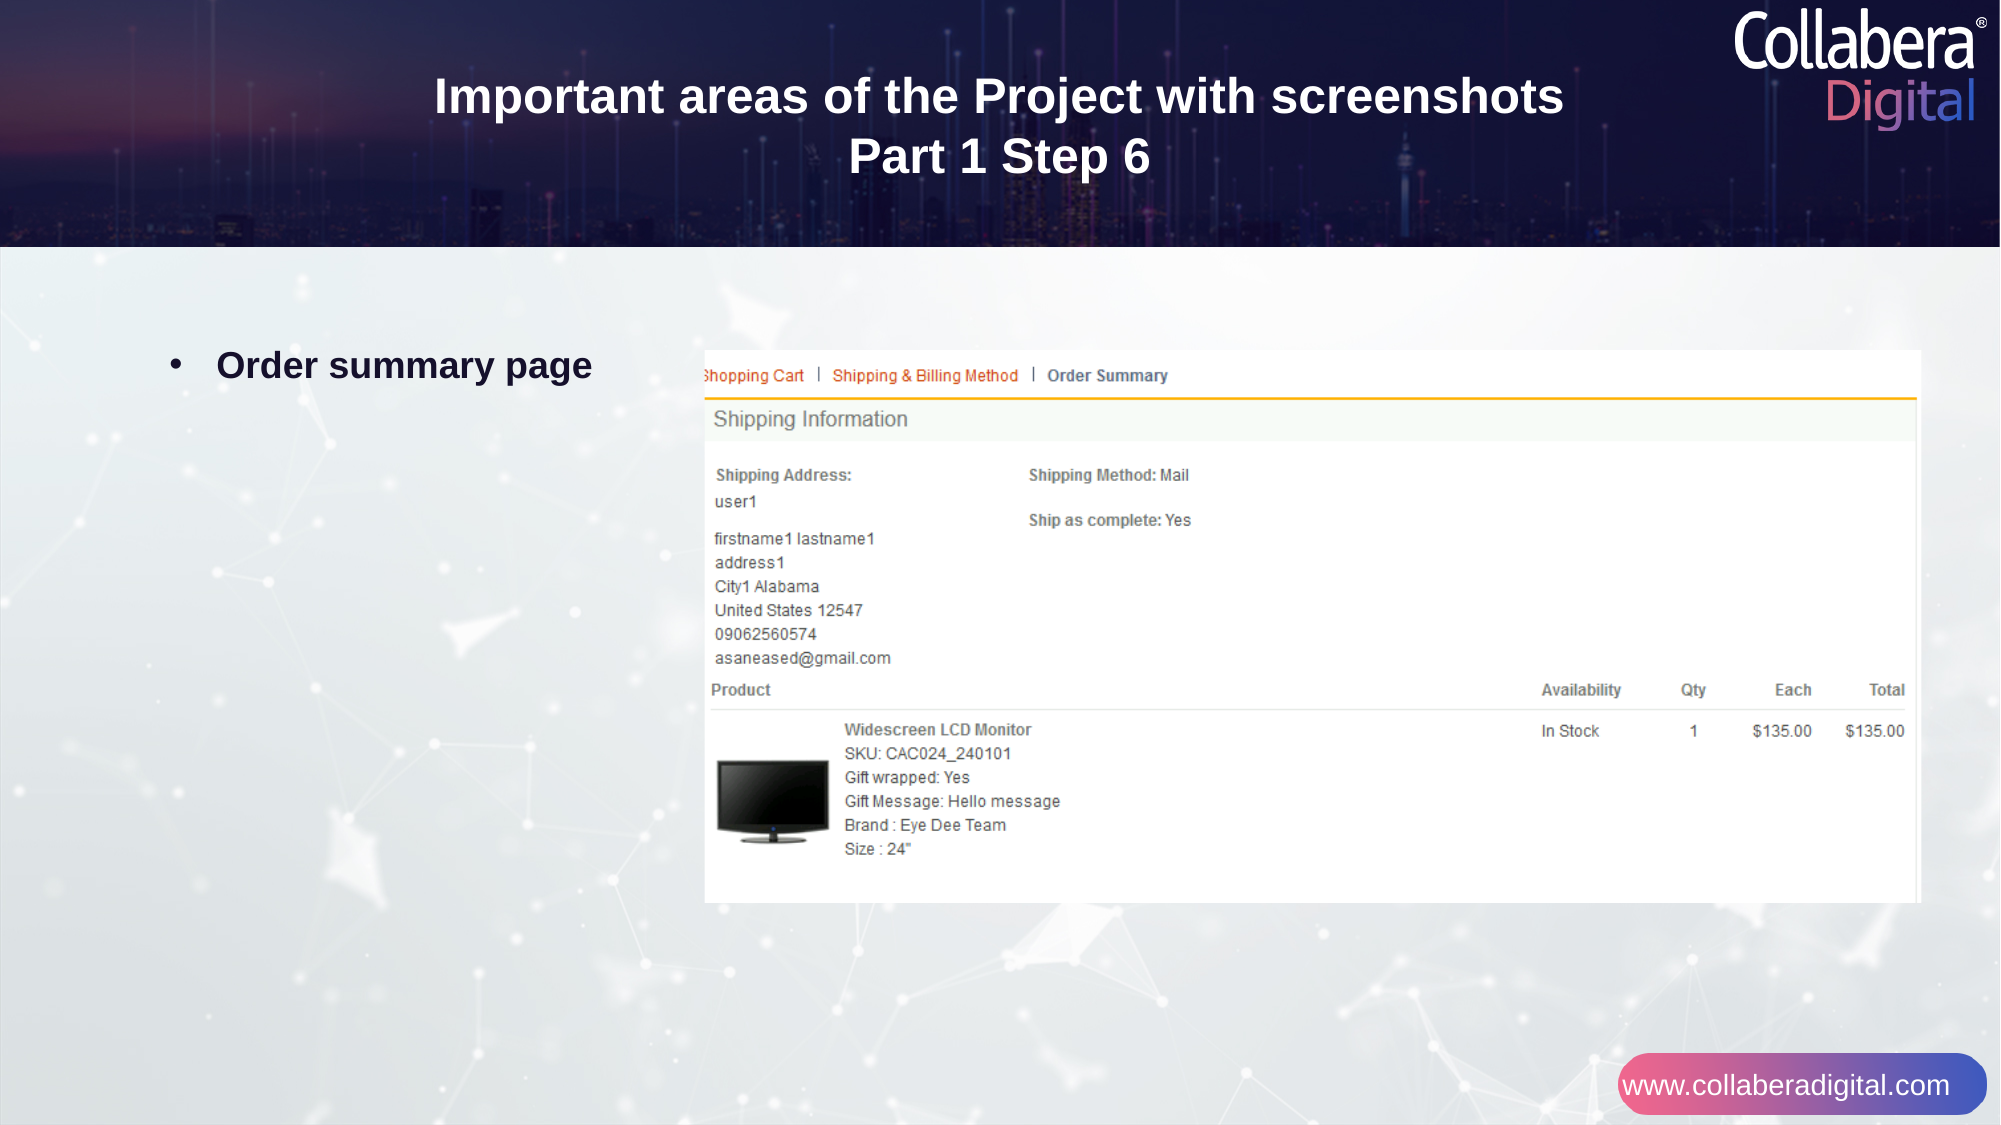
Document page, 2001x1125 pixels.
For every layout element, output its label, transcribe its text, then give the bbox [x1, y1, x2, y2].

text_box Order summary page [154, 333, 847, 394]
text_box Important areas of the Project with screenshots Part 1 Step 6 [405, 56, 1594, 192]
picture [0, 0, 2000, 1125]
